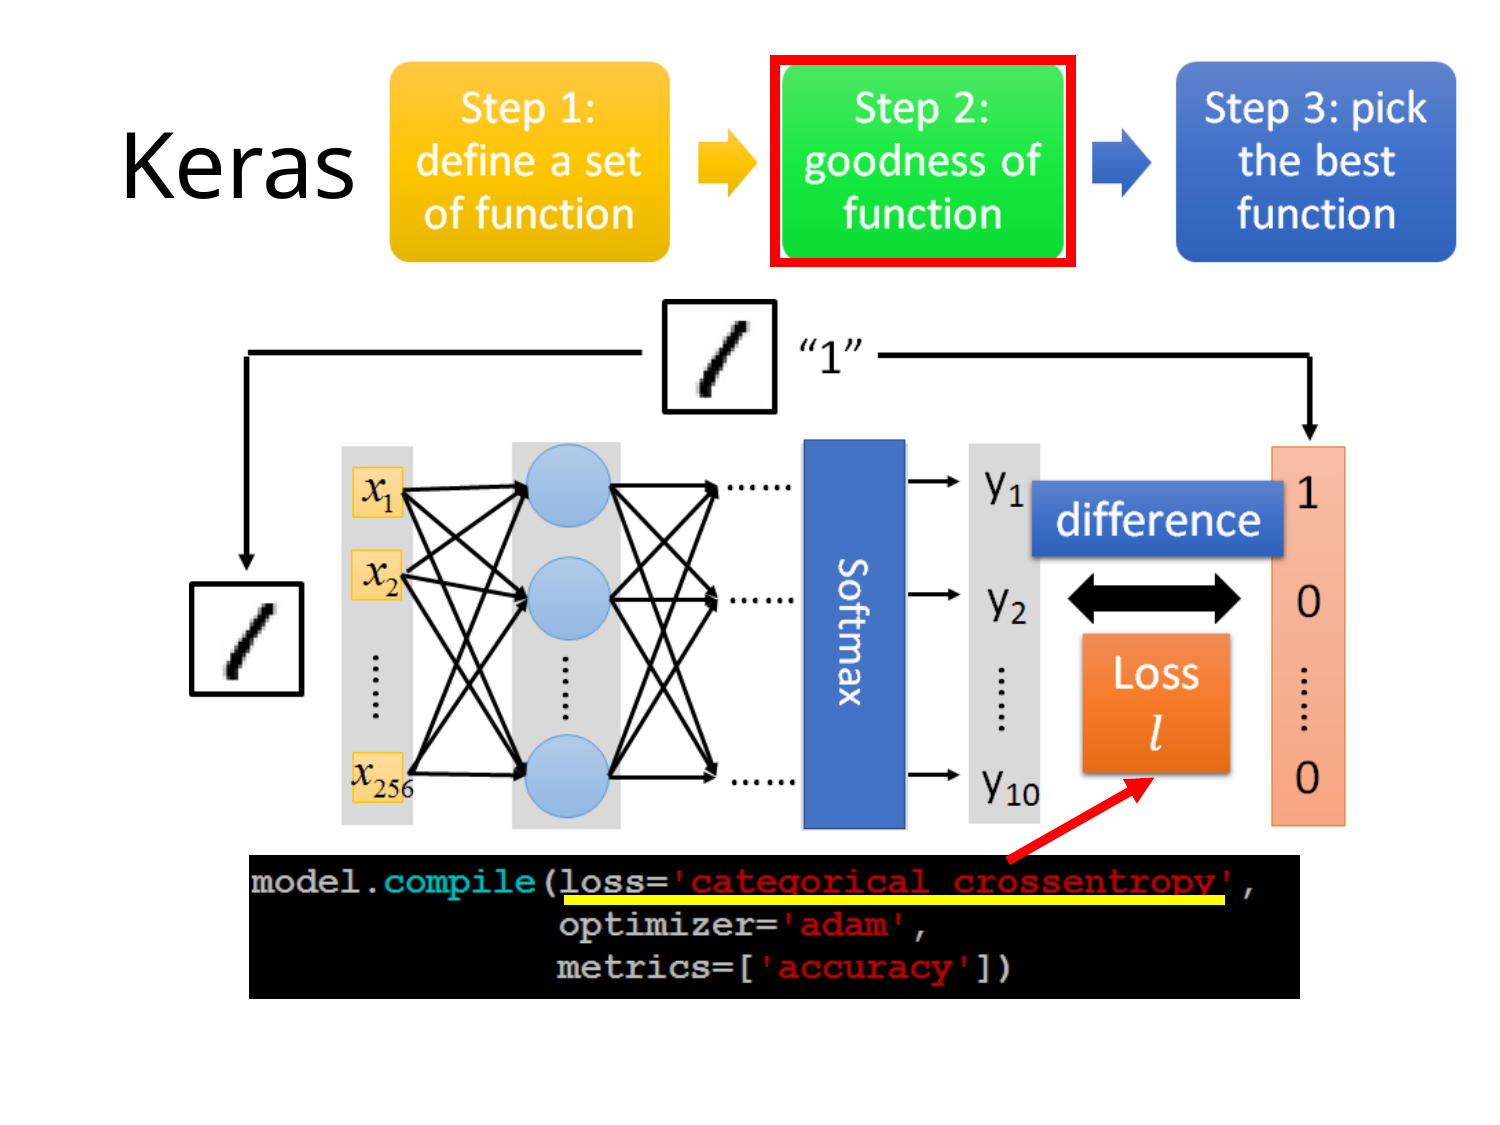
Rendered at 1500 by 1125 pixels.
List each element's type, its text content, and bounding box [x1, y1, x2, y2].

picture [249, 855, 1300, 999]
picture [189, 299, 1365, 839]
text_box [1007, 777, 1155, 861]
picture [386, 54, 1468, 270]
title Keras [103, 59, 1397, 278]
